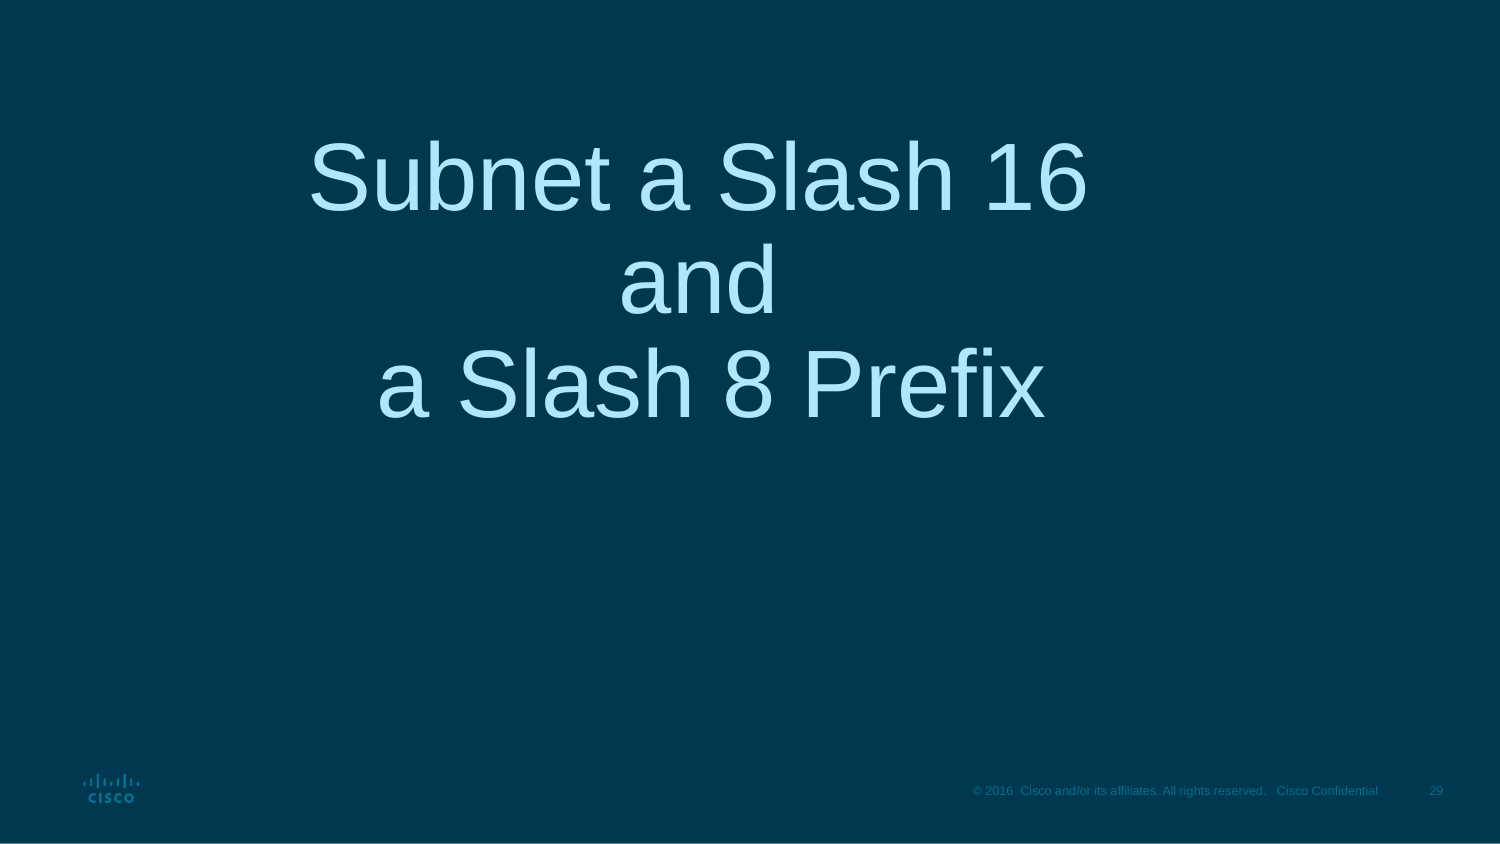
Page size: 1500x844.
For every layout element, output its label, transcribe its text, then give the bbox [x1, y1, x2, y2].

picture [378, 160, 417, 210]
picture [484, 159, 524, 209]
picture [624, 262, 663, 293]
picture [642, 159, 690, 210]
picture [806, 159, 854, 210]
picture [730, 244, 771, 293]
picture [586, 149, 609, 210]
picture [859, 159, 899, 210]
picture [787, 141, 794, 209]
picture [1041, 144, 1085, 210]
title Subnet a Slash 16 and a Slash 8 Prefix [68, 293, 1356, 446]
picture [313, 144, 366, 210]
picture [536, 159, 579, 210]
picture [431, 141, 473, 210]
picture [910, 141, 950, 209]
picture [722, 144, 775, 210]
picture [990, 145, 1030, 209]
picture [679, 262, 719, 293]
